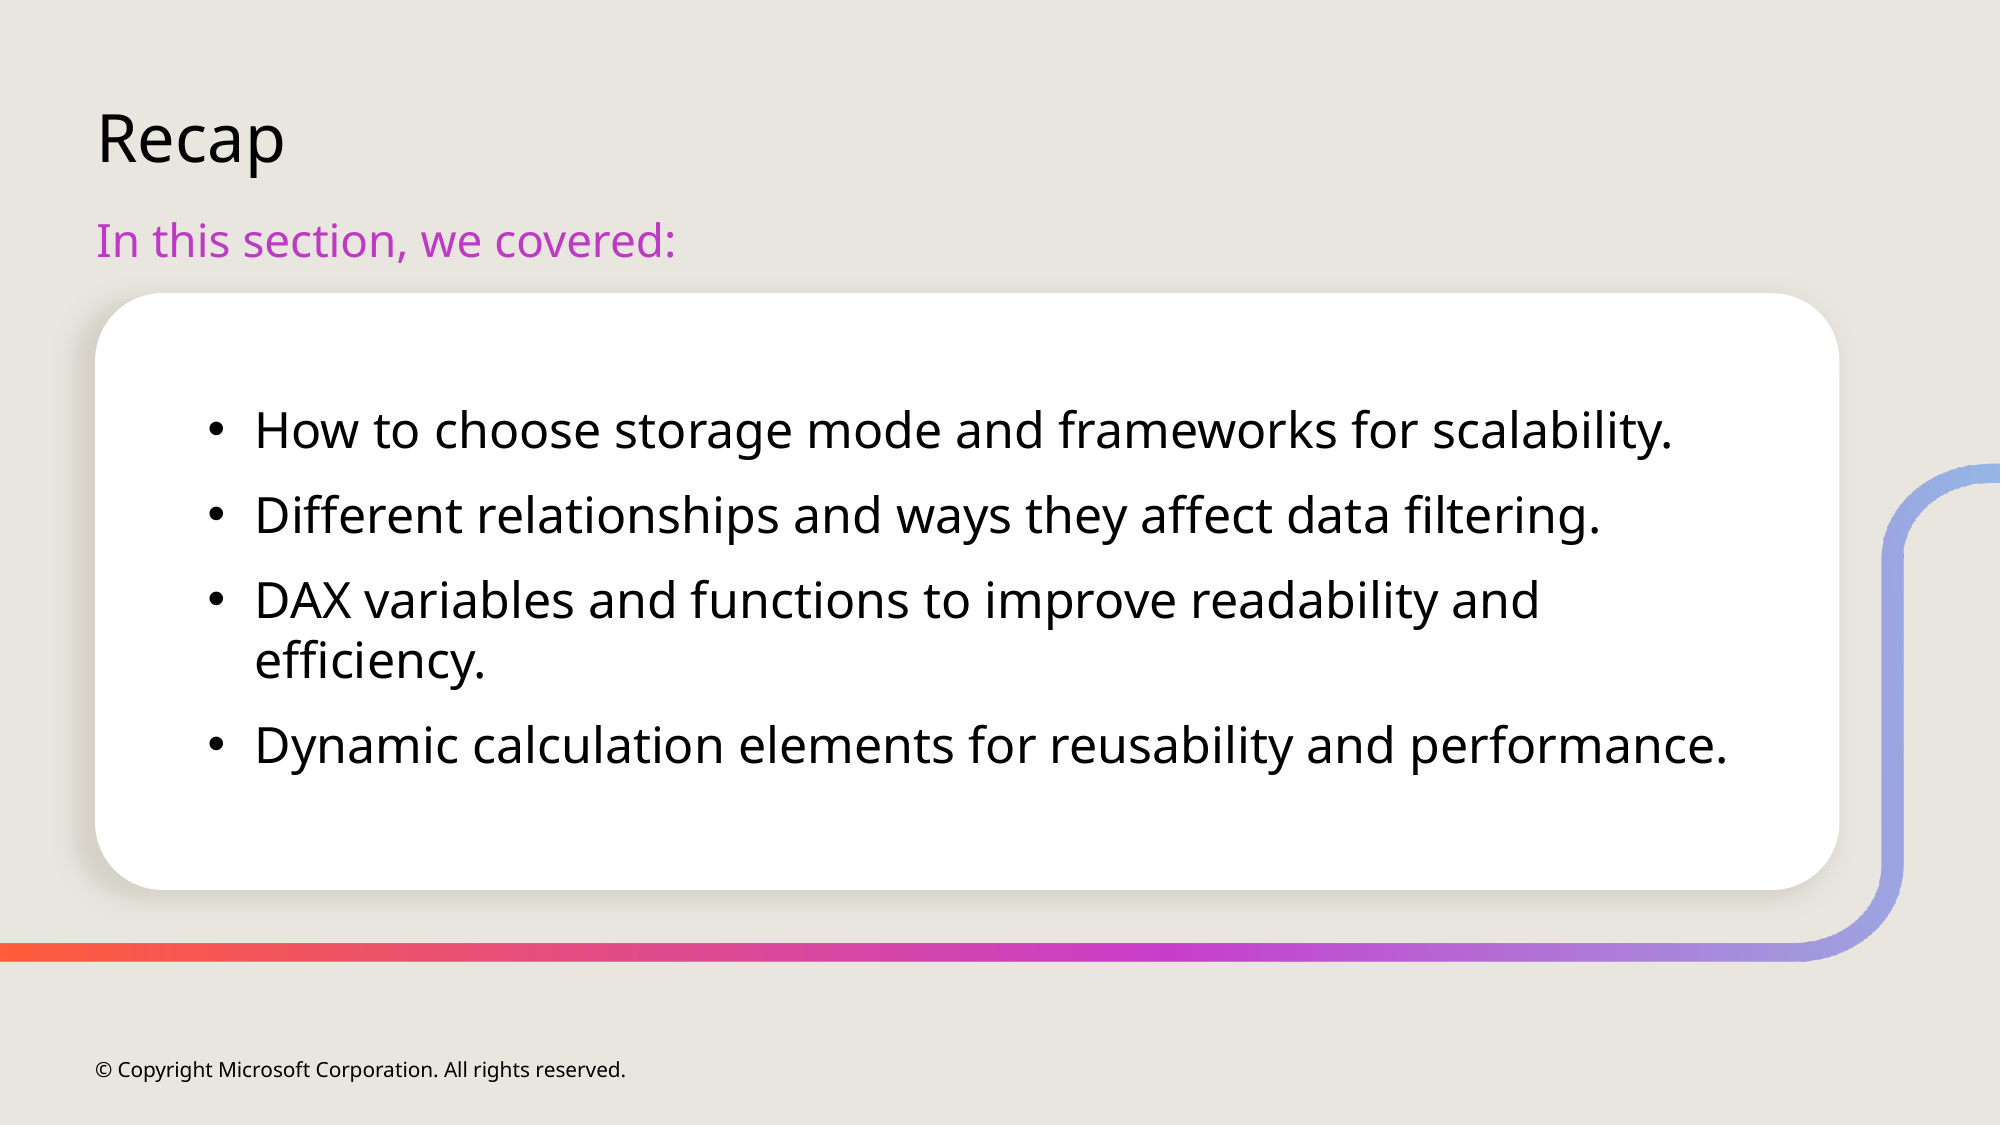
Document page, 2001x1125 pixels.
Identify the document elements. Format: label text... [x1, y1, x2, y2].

text_box In this section, we covered: [96, 204, 1907, 275]
picture [0, 463, 2000, 962]
text_box [139, 322, 1795, 848]
title Recap [96, 96, 1903, 177]
text_box How to choose storage mode and frameworks for scalability. Different relationships and ways they affect data filtering. DAX variables and functions to improve readability and efficiency. Dynamic calculation elements for reusability and performance. [174, 390, 1761, 781]
